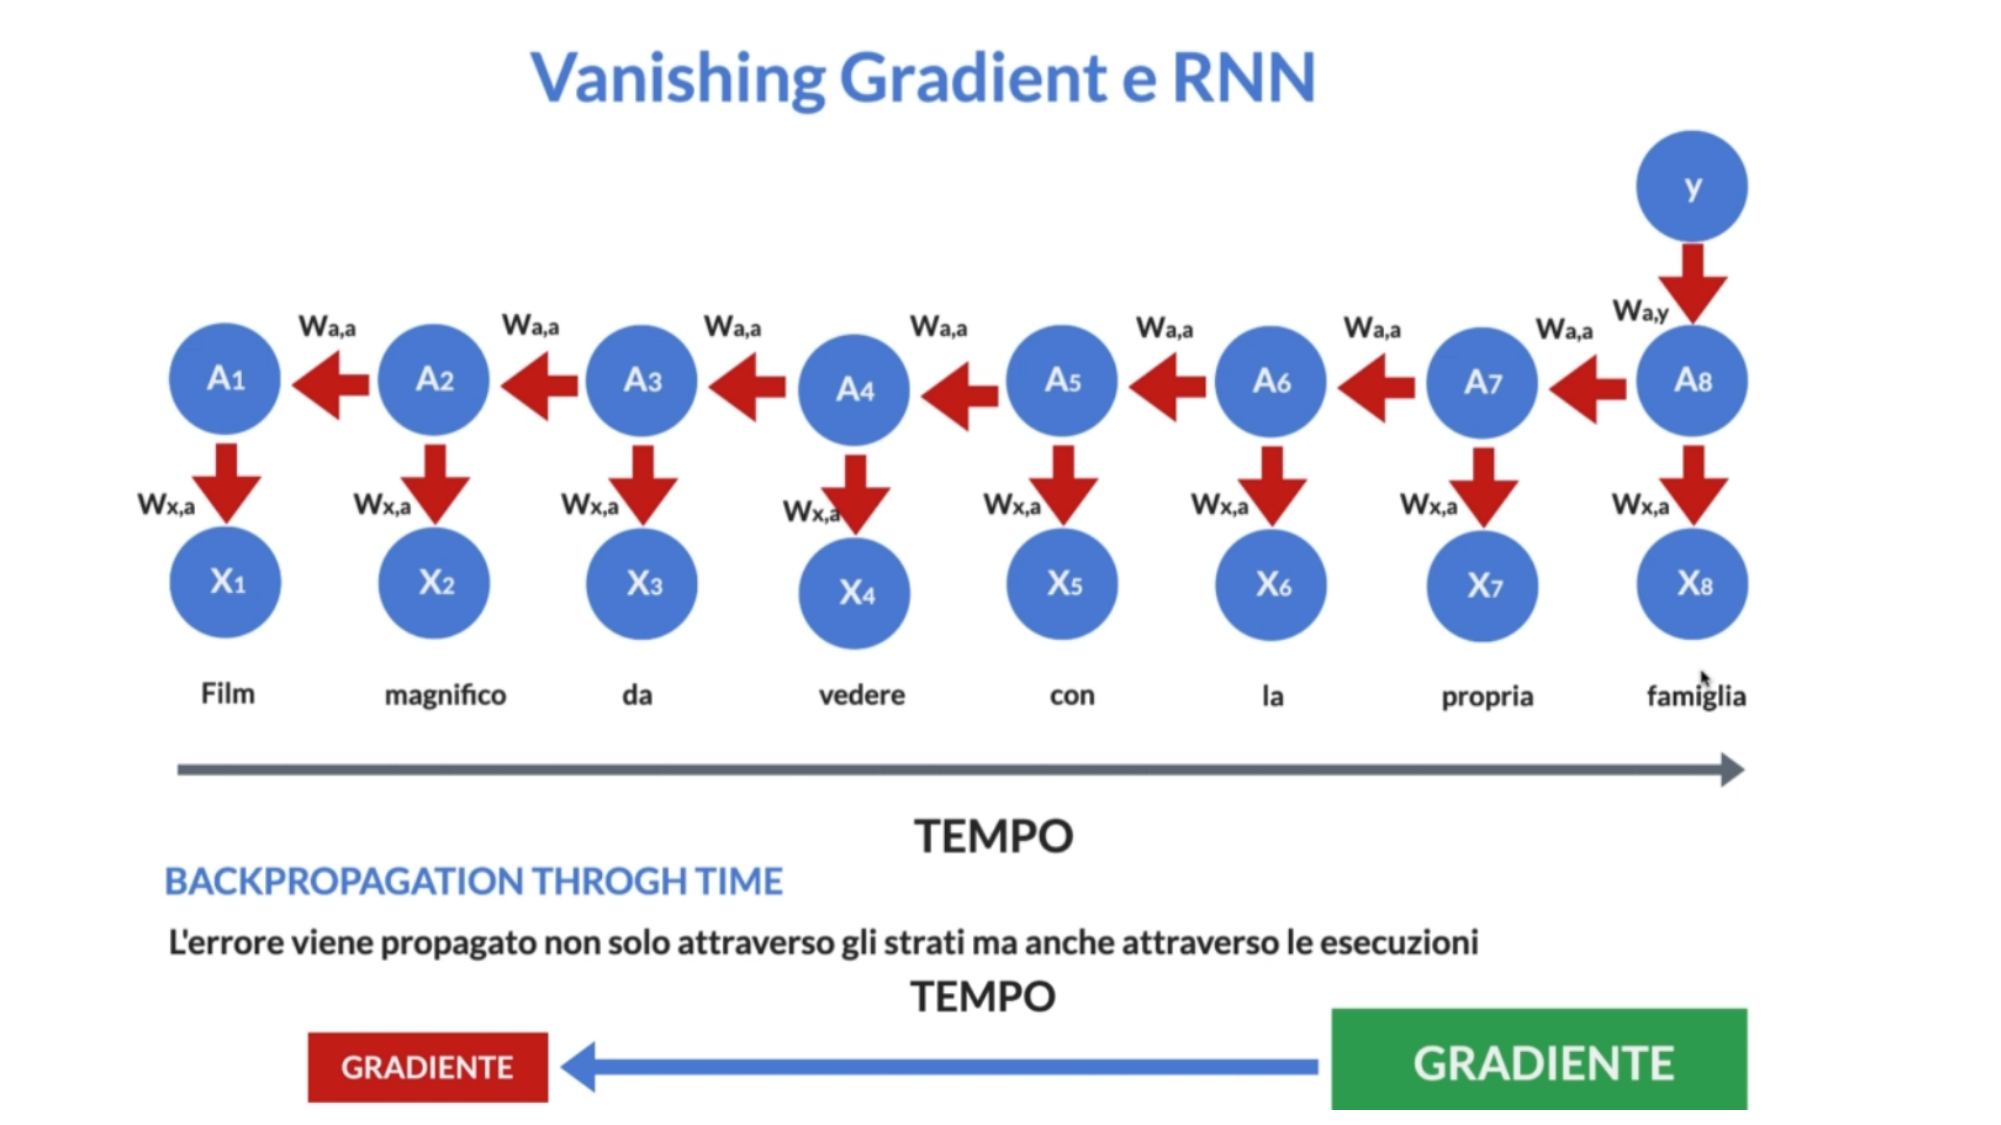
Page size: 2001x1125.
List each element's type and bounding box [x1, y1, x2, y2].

picture [126, 14, 1786, 1110]
